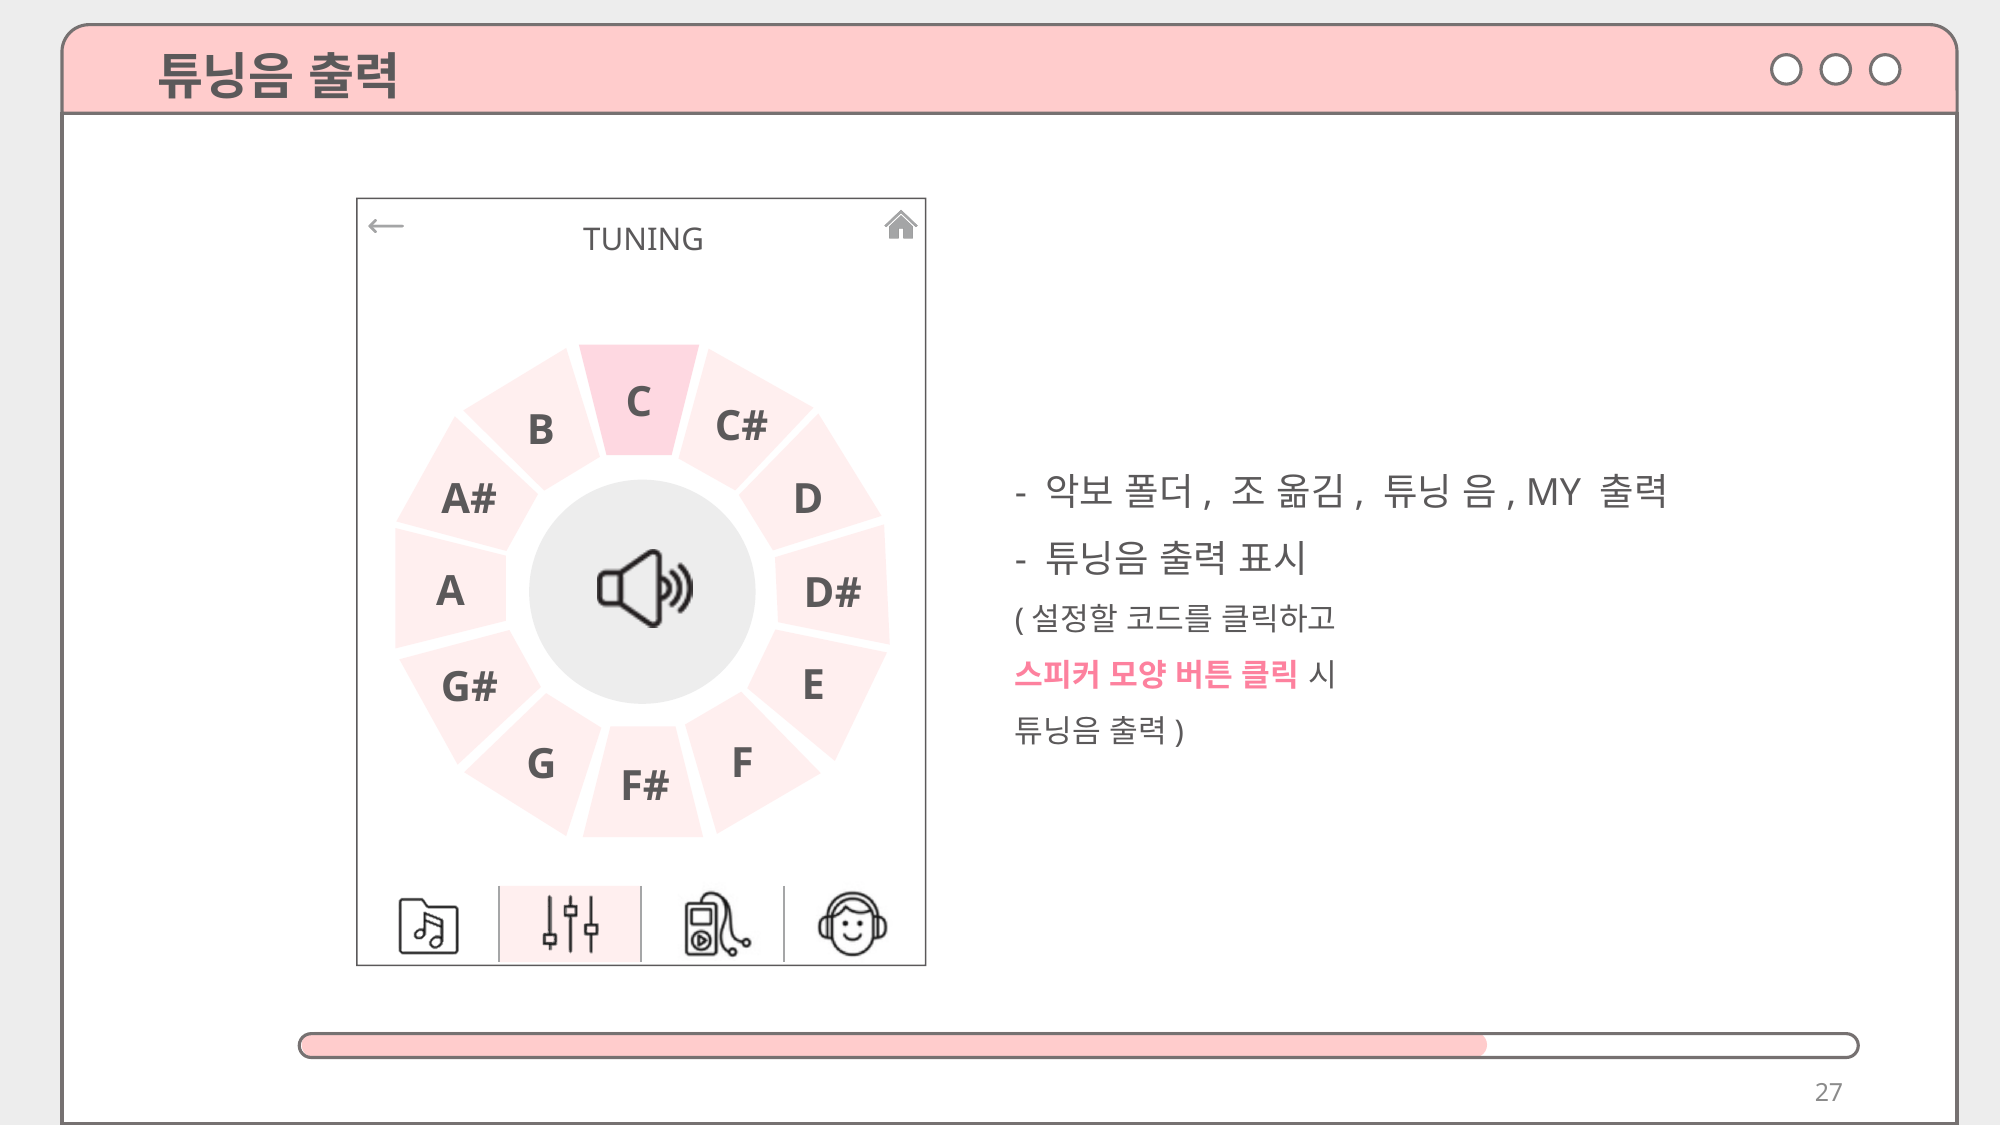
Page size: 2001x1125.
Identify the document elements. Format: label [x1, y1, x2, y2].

text_box [578, 344, 700, 456]
picture [882, 205, 920, 243]
picture [383, 883, 474, 965]
picture [367, 207, 405, 245]
picture [597, 549, 693, 629]
picture [669, 877, 761, 961]
text_box [61, 24, 1958, 1124]
picture [528, 876, 619, 959]
picture [809, 881, 895, 963]
